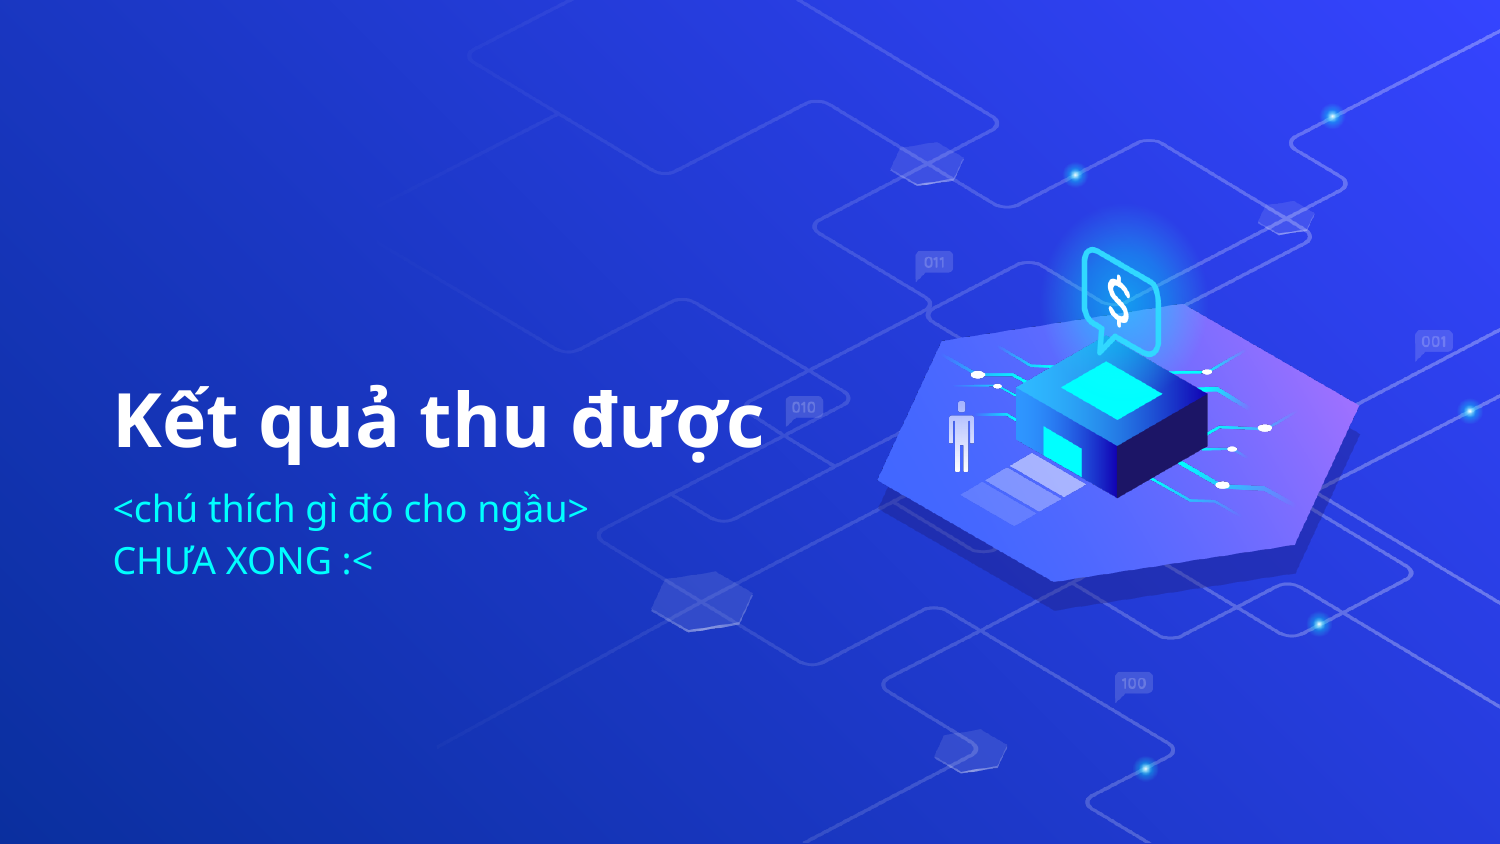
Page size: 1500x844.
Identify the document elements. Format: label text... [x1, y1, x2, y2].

title Kết quả thu được [112, 272, 812, 463]
picture [0, 0, 1500, 844]
subtitle <chú thích gì đó cho ngầu> CHƯA XONG :< [112, 478, 812, 608]
